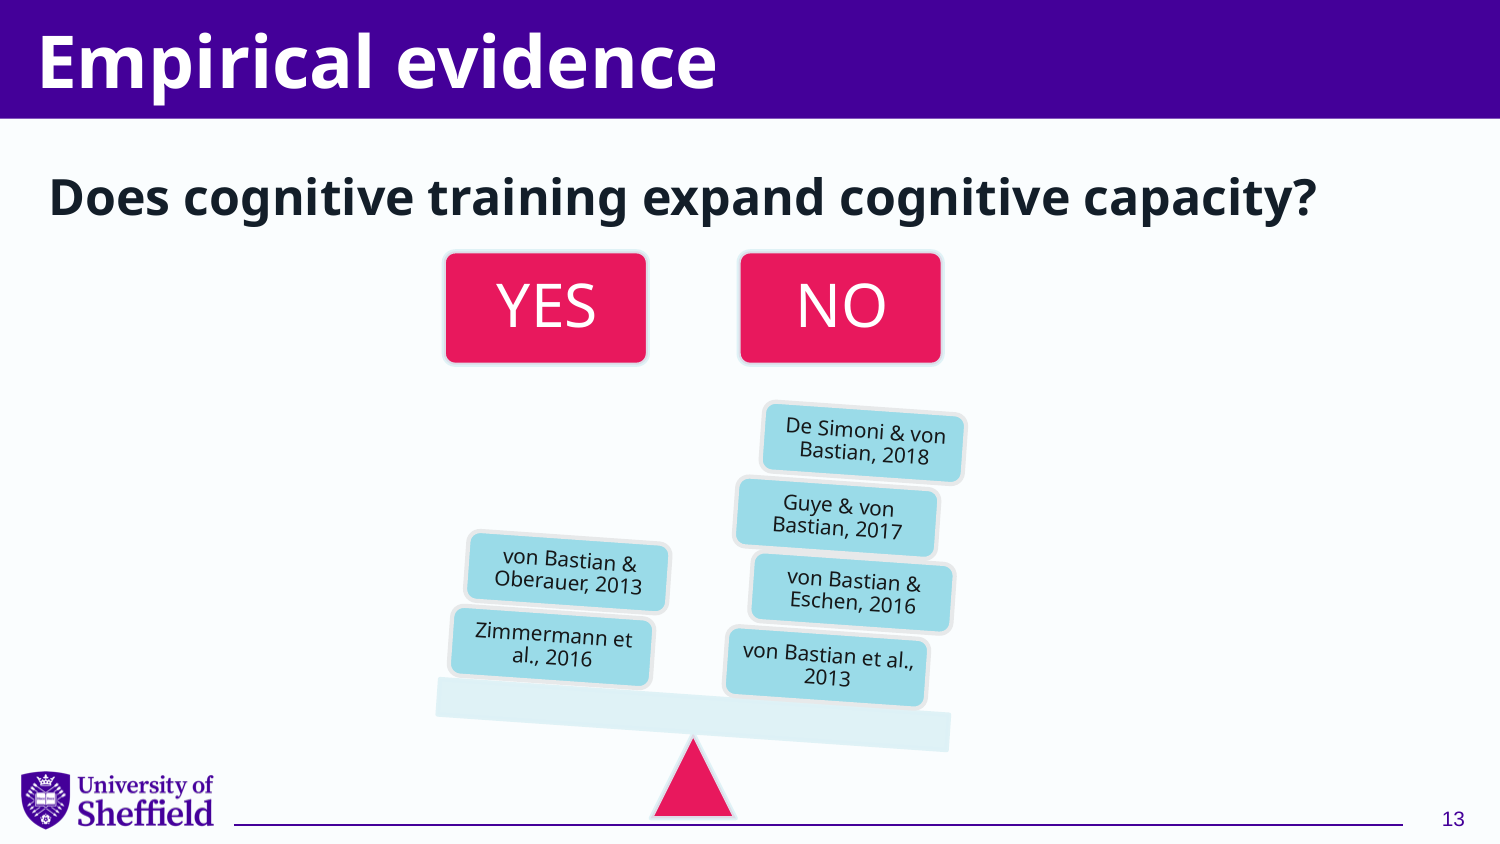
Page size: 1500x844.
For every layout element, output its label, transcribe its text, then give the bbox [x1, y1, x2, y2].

list Does cognitive training expand cognitive capacity? [21, 141, 1468, 738]
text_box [193, 251, 1194, 819]
title Empirical evidence [21, 12, 1366, 107]
picture [21, 771, 214, 830]
slide_number 13 [1402, 786, 1480, 844]
